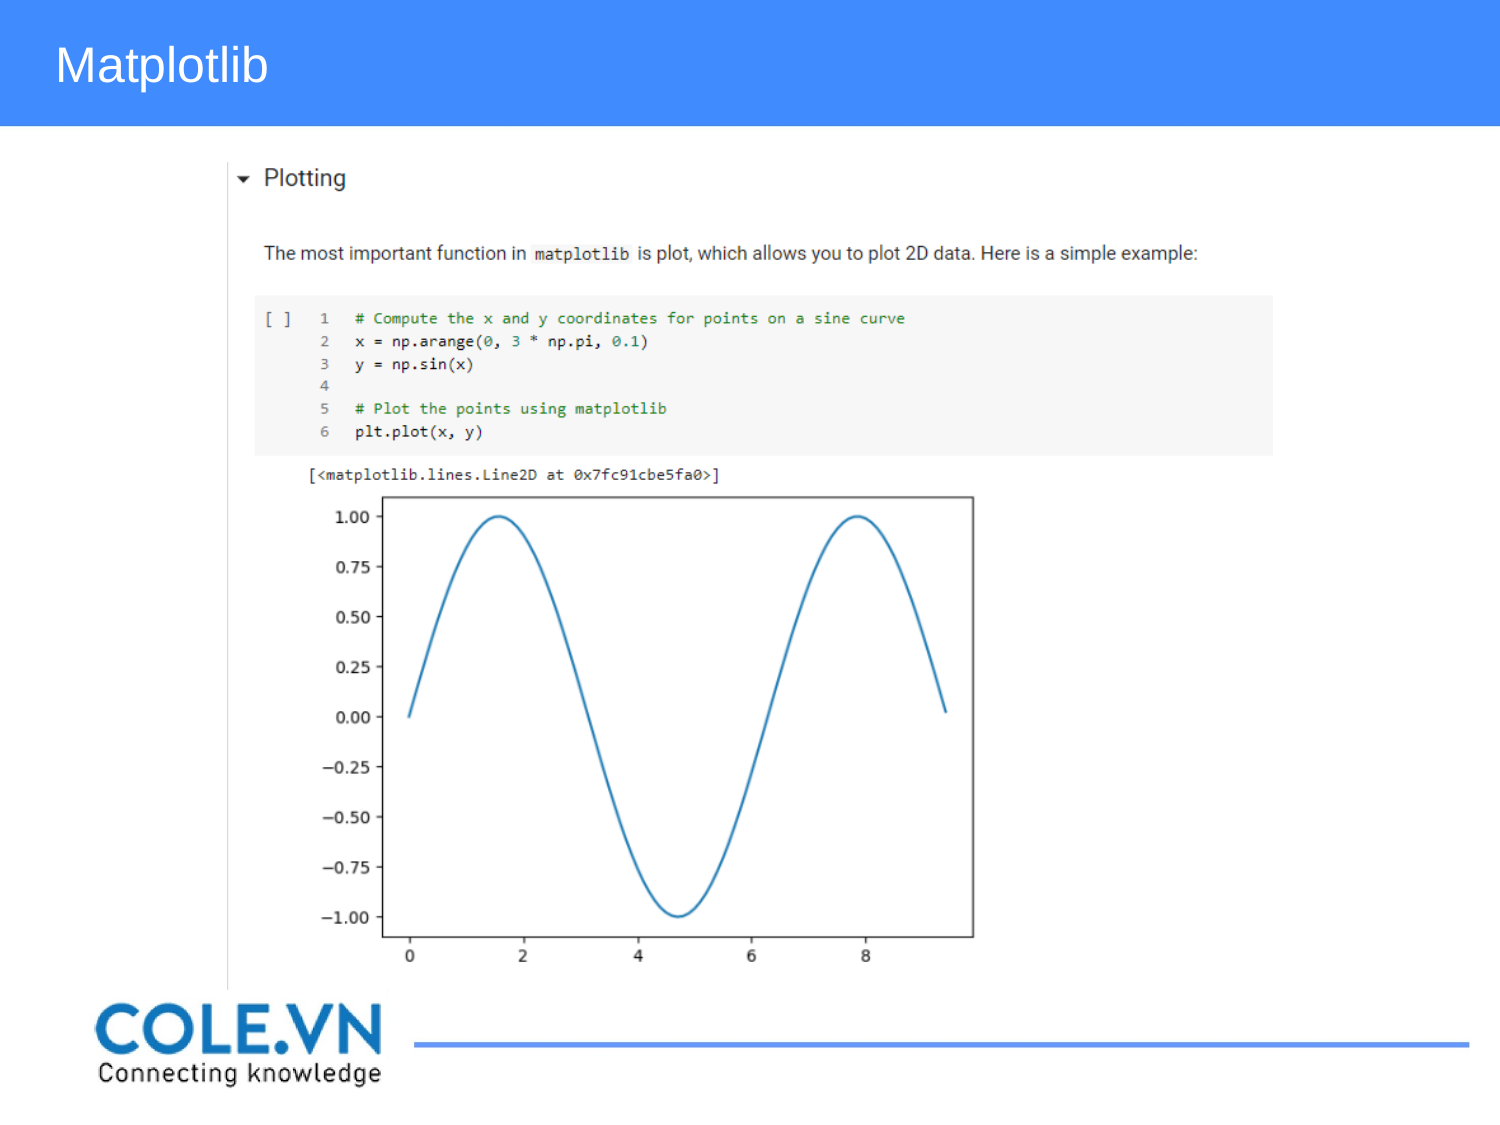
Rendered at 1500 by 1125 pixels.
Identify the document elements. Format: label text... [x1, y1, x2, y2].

text_box Matplotlib [40, 24, 1500, 100]
picture [0, 0, 1500, 1125]
